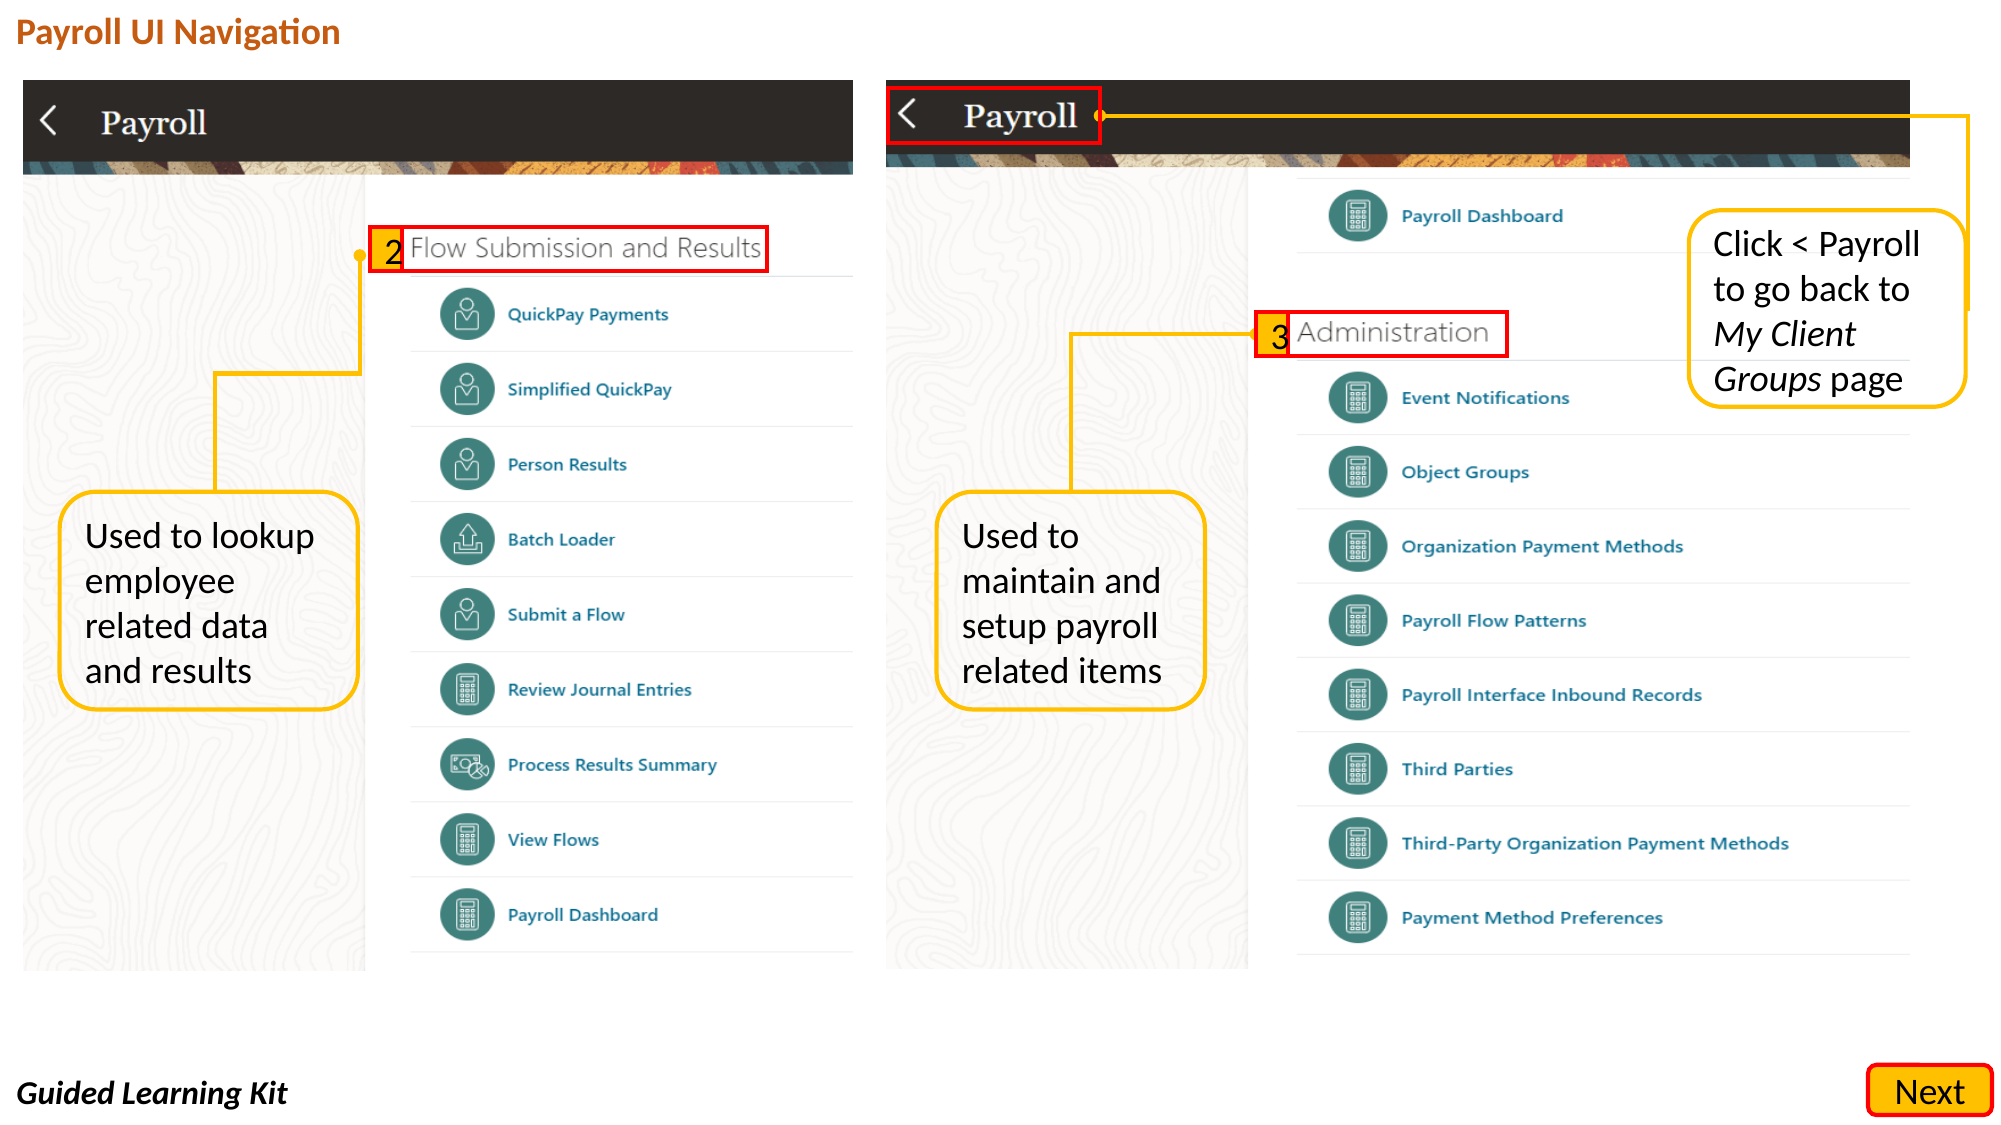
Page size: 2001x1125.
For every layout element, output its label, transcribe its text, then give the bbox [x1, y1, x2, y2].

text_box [1099, 115, 1966, 407]
text_box Payroll UI Navigation [1, 0, 357, 60]
picture [23, 80, 854, 971]
text_box Guided Learning Kit [1, 1064, 303, 1119]
picture [886, 80, 1910, 969]
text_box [936, 334, 1256, 710]
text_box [59, 255, 360, 710]
text_box Next [1866, 1063, 1993, 1117]
